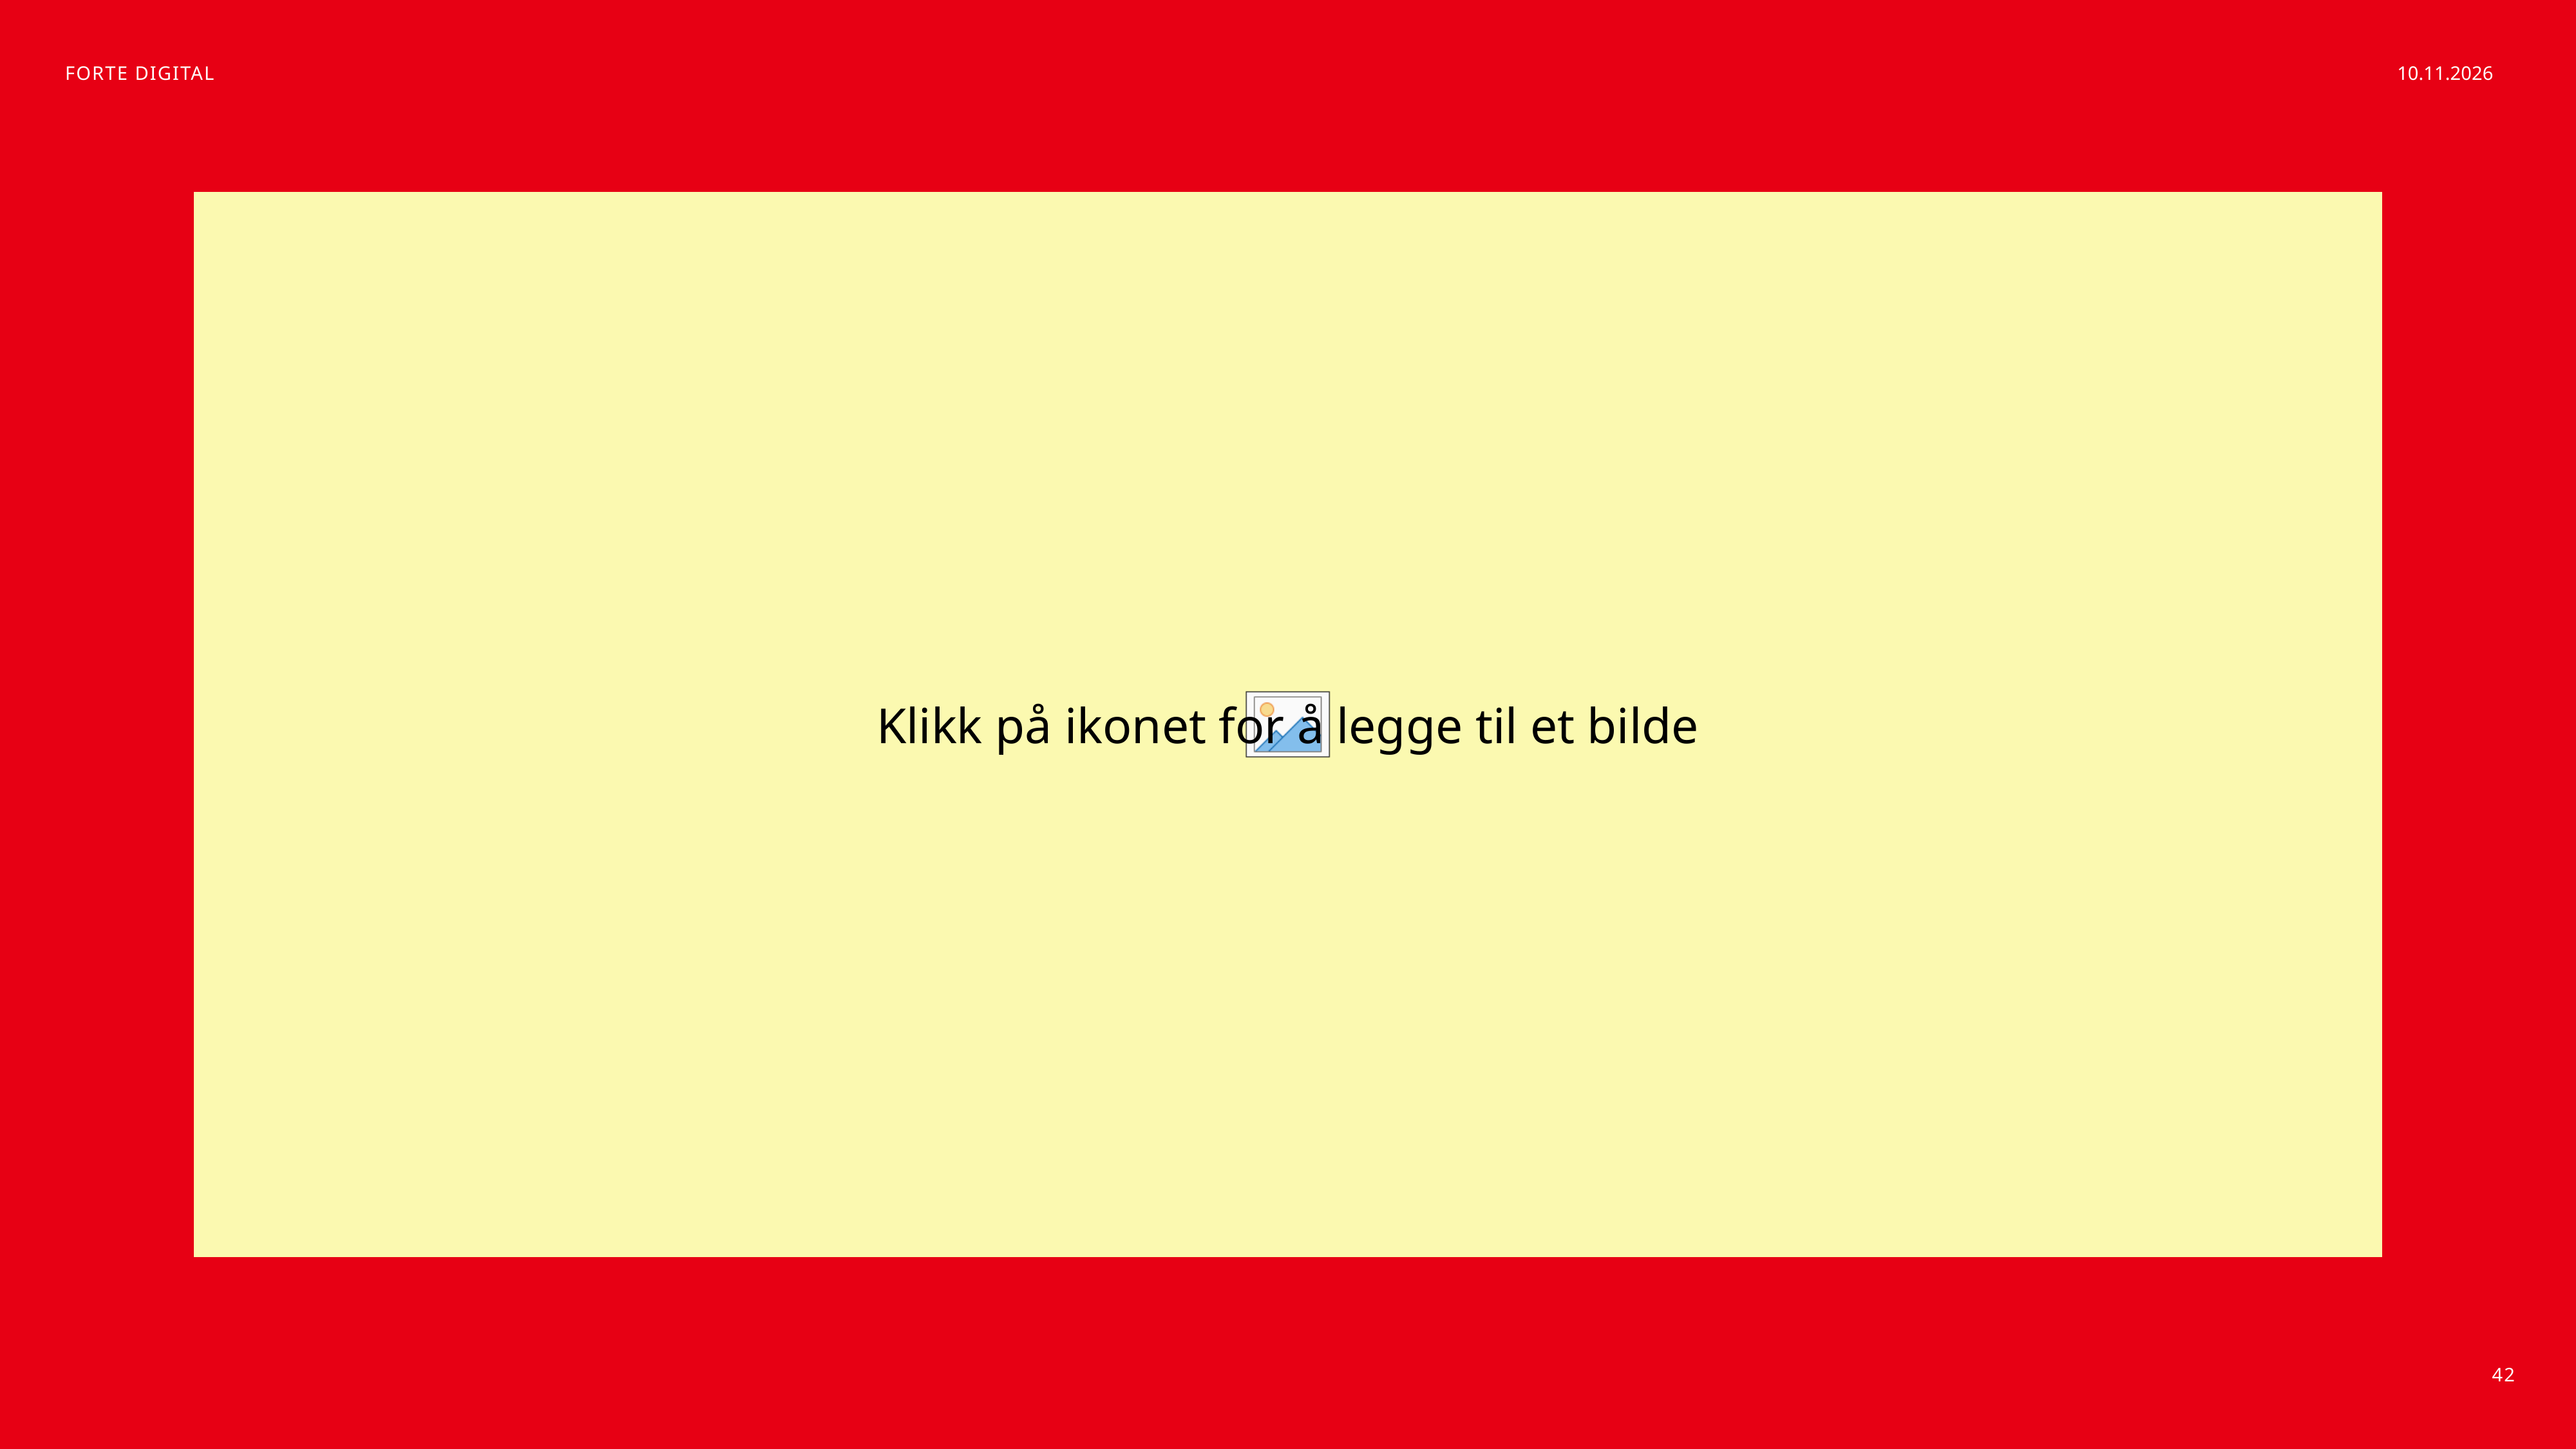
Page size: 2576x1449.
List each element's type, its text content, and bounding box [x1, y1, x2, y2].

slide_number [2397, 61, 2510, 83]
slide_number 42 [1913, 1310, 2515, 1389]
picture [193, 191, 2383, 1258]
